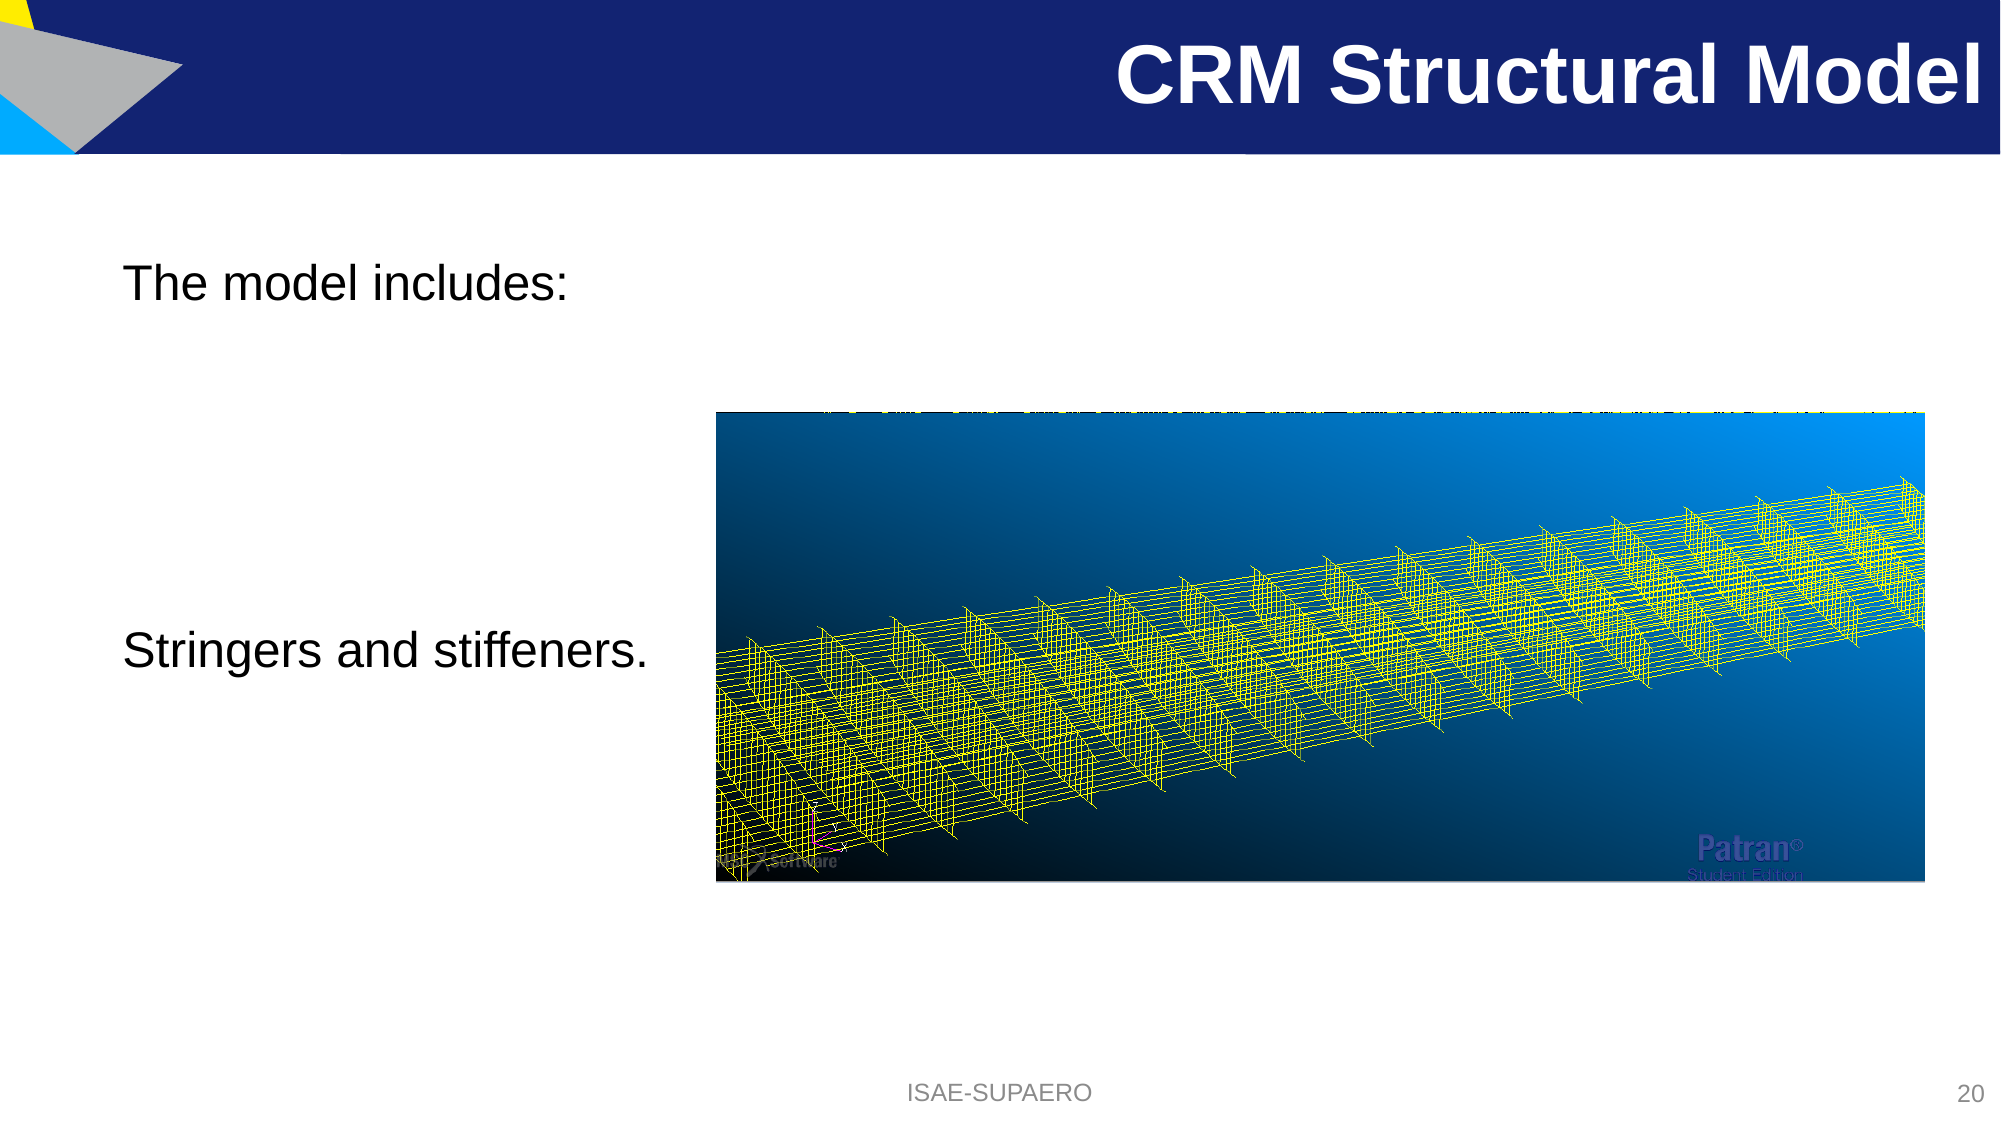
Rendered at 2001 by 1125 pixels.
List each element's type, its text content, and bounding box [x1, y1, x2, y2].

picture [716, 412, 1925, 883]
slide_number 20 [1550, 1062, 2000, 1122]
text_box The model includes: [107, 243, 783, 319]
text_box Stringers and stiffeners. [107, 609, 711, 685]
title CRM Structural Model [107, 0, 2000, 154]
footer ISAE-SUPAERO [662, 1061, 1338, 1122]
